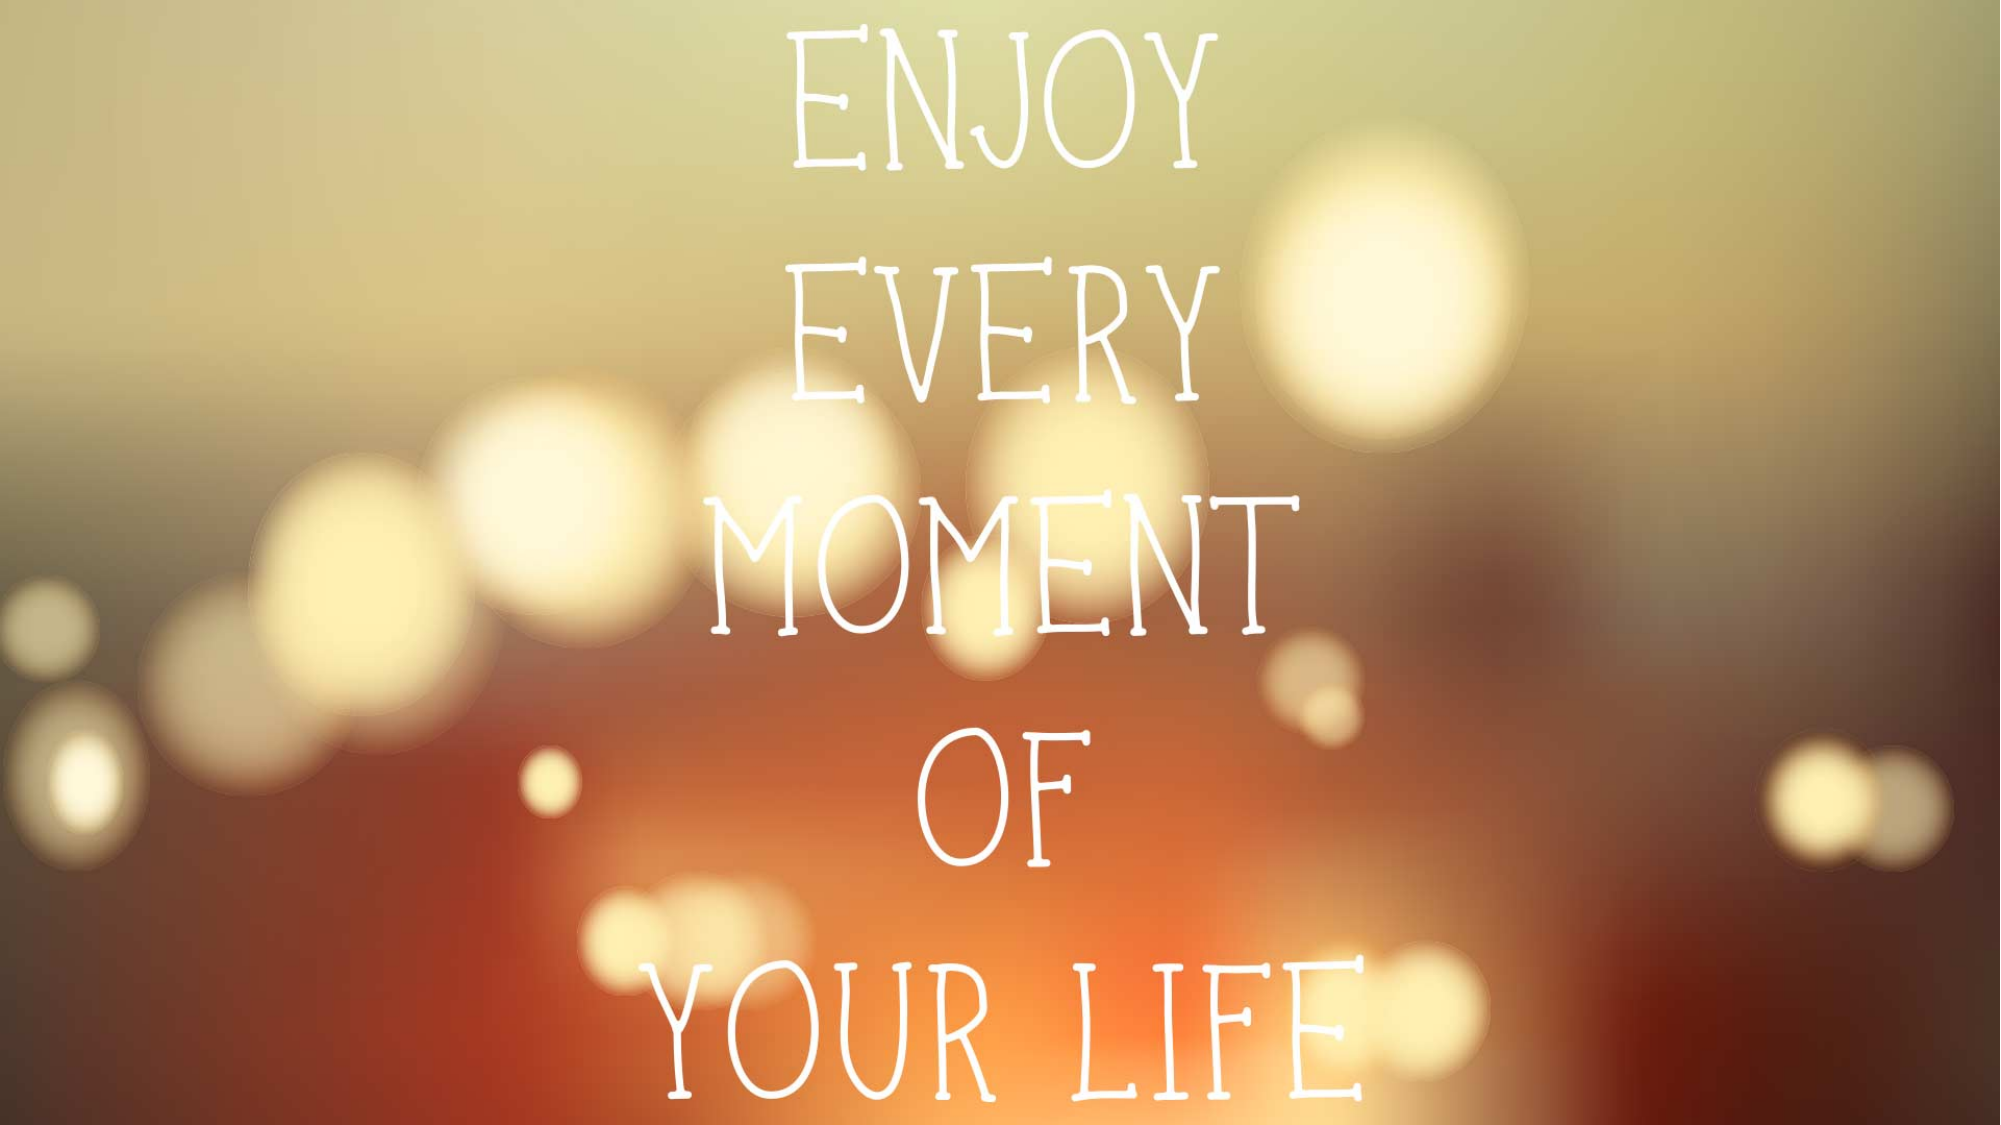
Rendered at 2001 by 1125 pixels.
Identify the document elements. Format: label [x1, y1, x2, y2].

list [0, 0, 2000, 1125]
